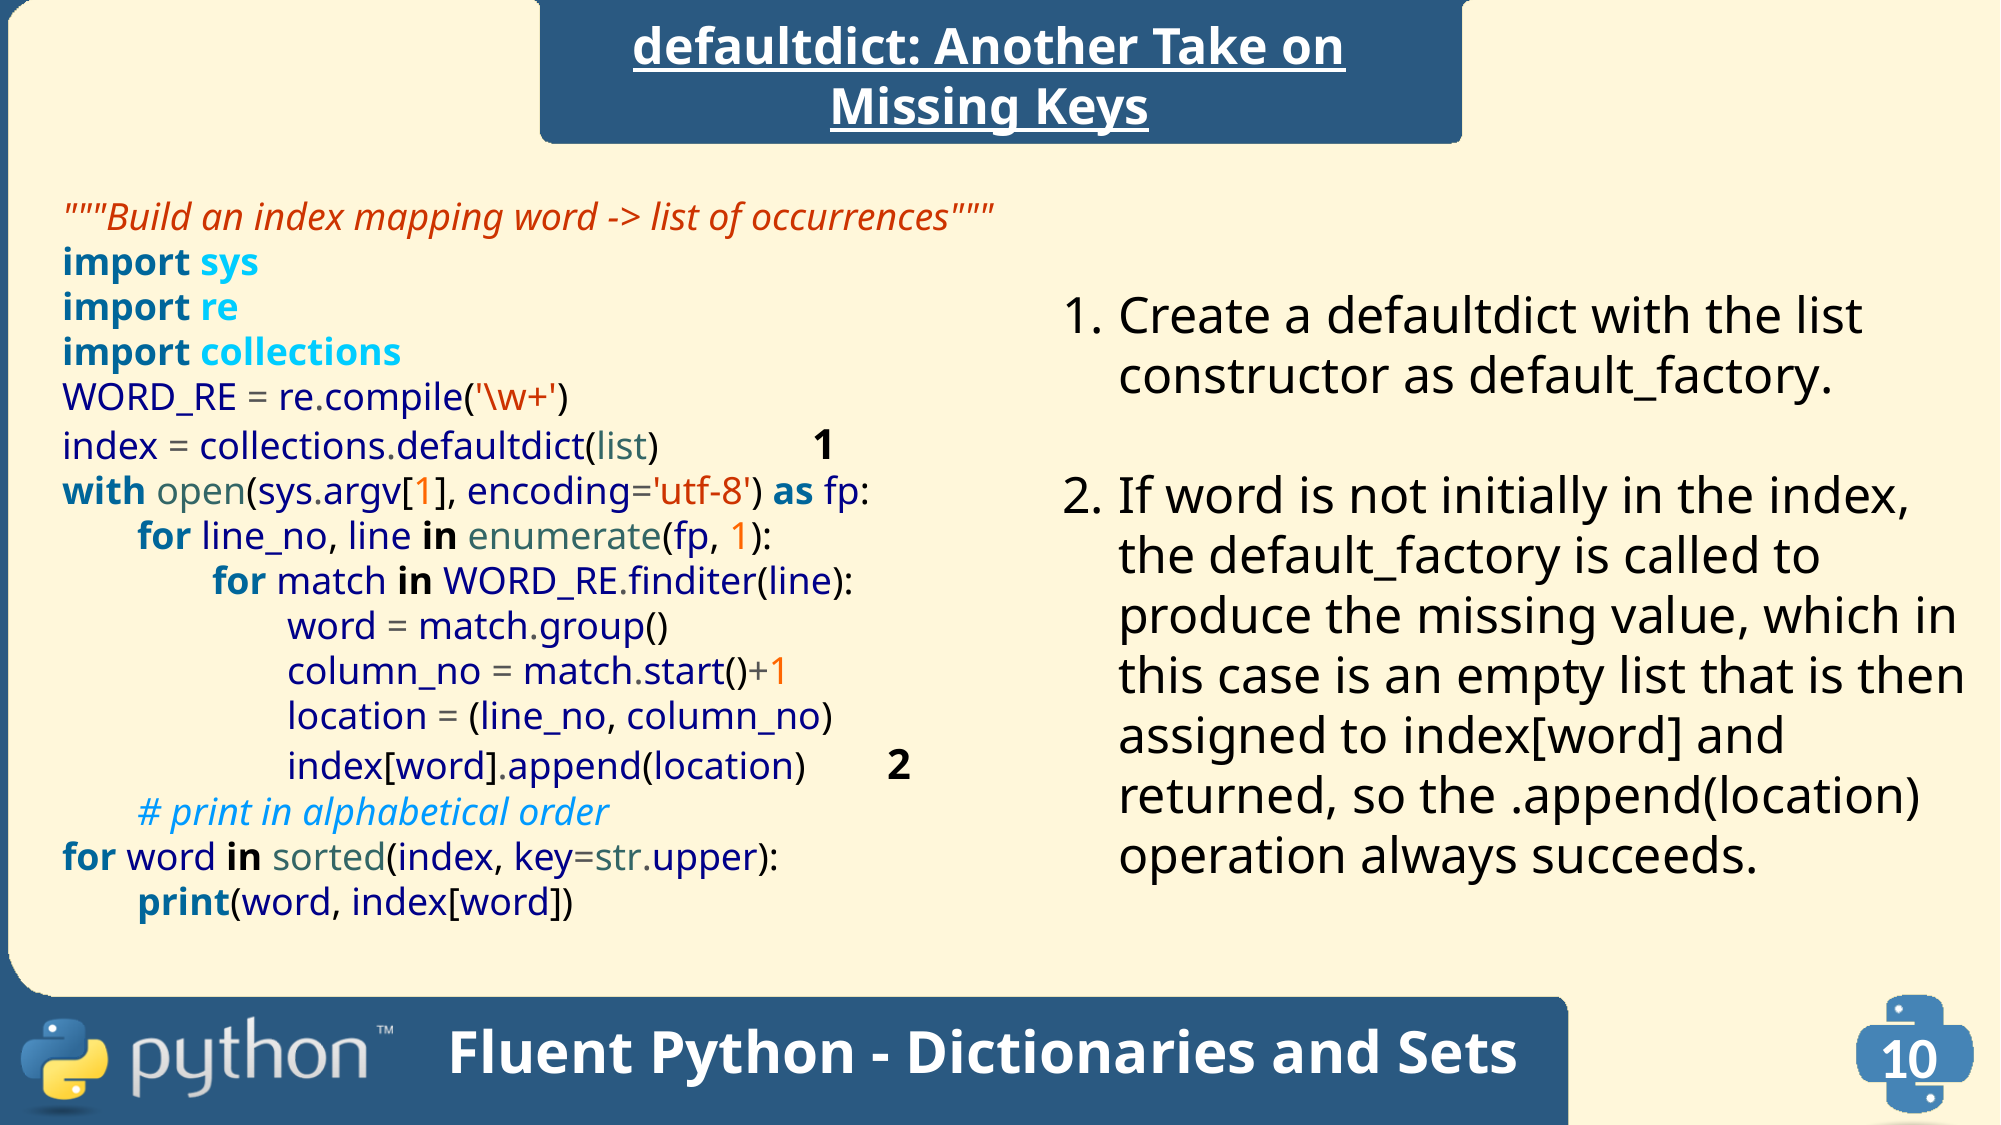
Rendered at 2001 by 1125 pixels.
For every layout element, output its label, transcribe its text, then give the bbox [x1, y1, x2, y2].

picture [0, 0, 2001, 1125]
slide_number 10 [1863, 1024, 1954, 1085]
text_box defaultdict: Another Take on Missing Keys [526, 7, 1453, 142]
text_box Create a defaultdict with the list constructor as default_factory. If word is not initially in the index, the default_factory is called to produce the missing value, which in this case is an empty list that is then assigned to index[word] and returned, so the .append(location) operation always succeeds. [1047, 275, 1990, 891]
text_box """Build an index mapping word -> list of occurrences""" import sys import re import collections WORD_RE = re.compile('\w+') index = collections.defaultdict(list) 1 with open(sys.argv[1], encoding='utf-8') as fp: for line_no, line in enumerate(fp, 1): for match in WORD_RE.finditer(line): word = match.group() column_no = match.start()+1 location = (line_no, column_no) index[word].append(location) 2 # print in alphabetical order for word in sorted(index, key=str.upper): print(word, index[word]) [47, 185, 1048, 930]
text_box Fluent Python - Dictionaries and Sets [391, 1008, 1575, 1093]
